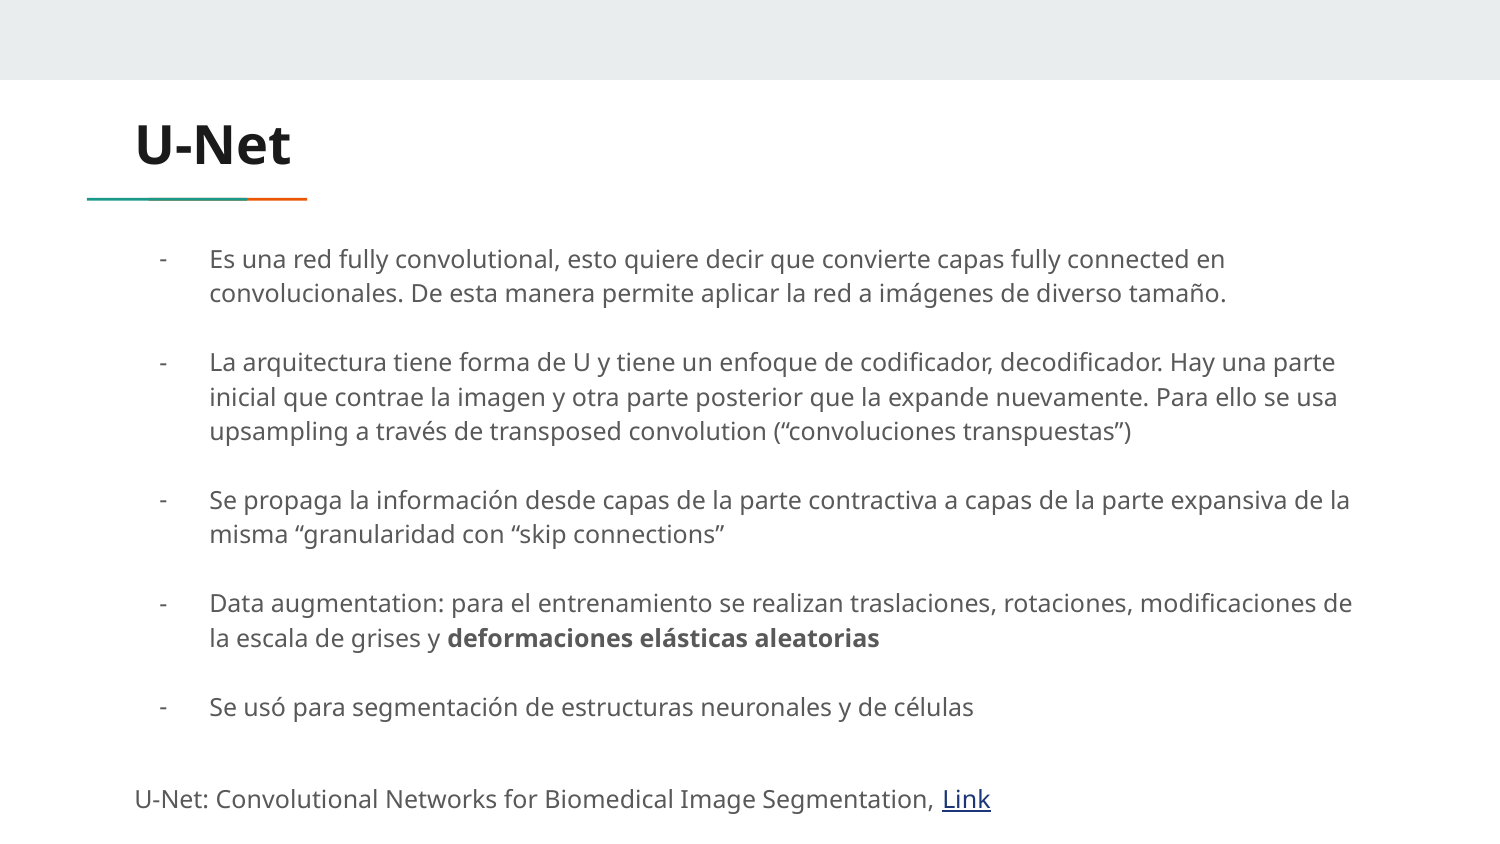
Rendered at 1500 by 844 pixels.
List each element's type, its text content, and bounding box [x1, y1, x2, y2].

title U-Net [119, 95, 1381, 183]
list Es una red fully convolutional, esto quiere decir que convierte capas fully connected en convolucionales. De esta manera permite aplicar la red a imágenes de diverso tamaño. La arquitectura tiene forma de U y tiene un enfoque de codificador, decodificador. Hay una parte inicial que contrae la imagen y otra parte posterior que la expande nuevamente. Para ello se usa upsampling a través de transposed convolution (“convoluciones transpuestas”) Se propaga la información desde capas de la parte contractiva a capas de la parte expansiva de la misma “granularidad con “skip connections” Data augmentation: para el entrenamiento se realizan traslaciones, rotaciones, modificaciones de la escala de grises y deformaciones elásticas aleatorias Se usó para segmentación de estructuras neuronales y de células U-Net: Convolutional Networks for Biomedical Image Segmentation, Link [119, 223, 1381, 844]
